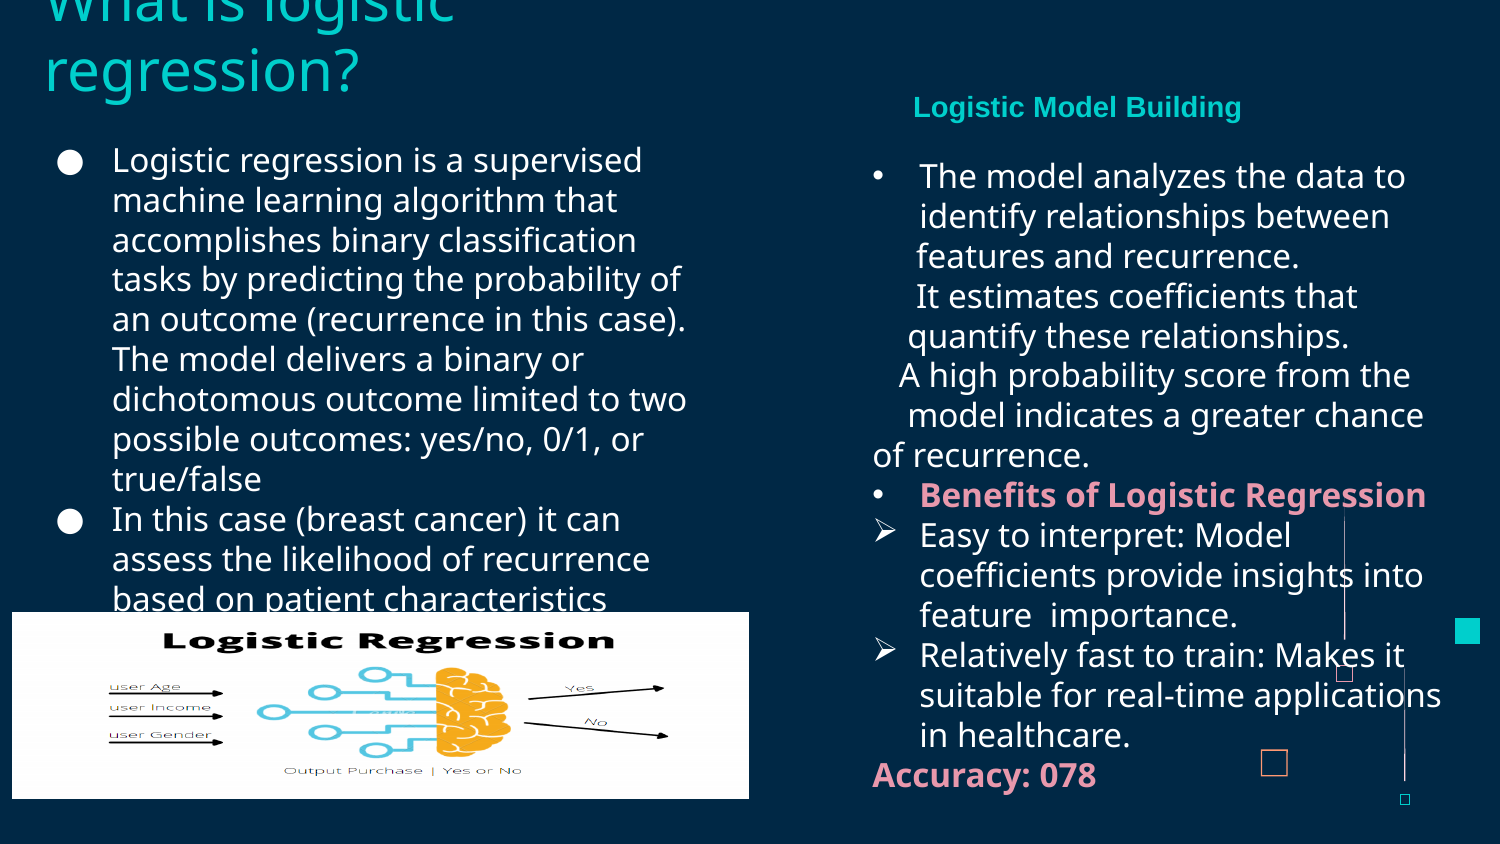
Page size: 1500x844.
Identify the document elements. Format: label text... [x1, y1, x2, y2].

list Logistic regression is a supervised machine learning algorithm that accomplishes binary classification tasks by predicting the probability of an outcome (recurrence in this case). The model delivers a binary or dichotomous outcome limited to two possible outcomes: yes/no, 0/1, or true/false In this case (breast cancer) it can assess the likelihood of recurrence based on patient characteristics [21, 123, 713, 610]
text_box Logistic Model Building [898, 81, 1458, 132]
text_box The model analyzes the data to identify relationships between features and recurrence. It estimates coefficients that quantify these relationships. A high probability score from the model indicates a greater chance of recurrence. Benefits of Logistic Regression Easy to interpret: Model coefficients provide insights into feature importance. Relatively fast to train: Makes it suitable for real-time applications in healthcare. Accuracy: 078 [838, 147, 1458, 802]
picture [12, 612, 749, 799]
title What is logistic regression? [29, 23, 691, 119]
